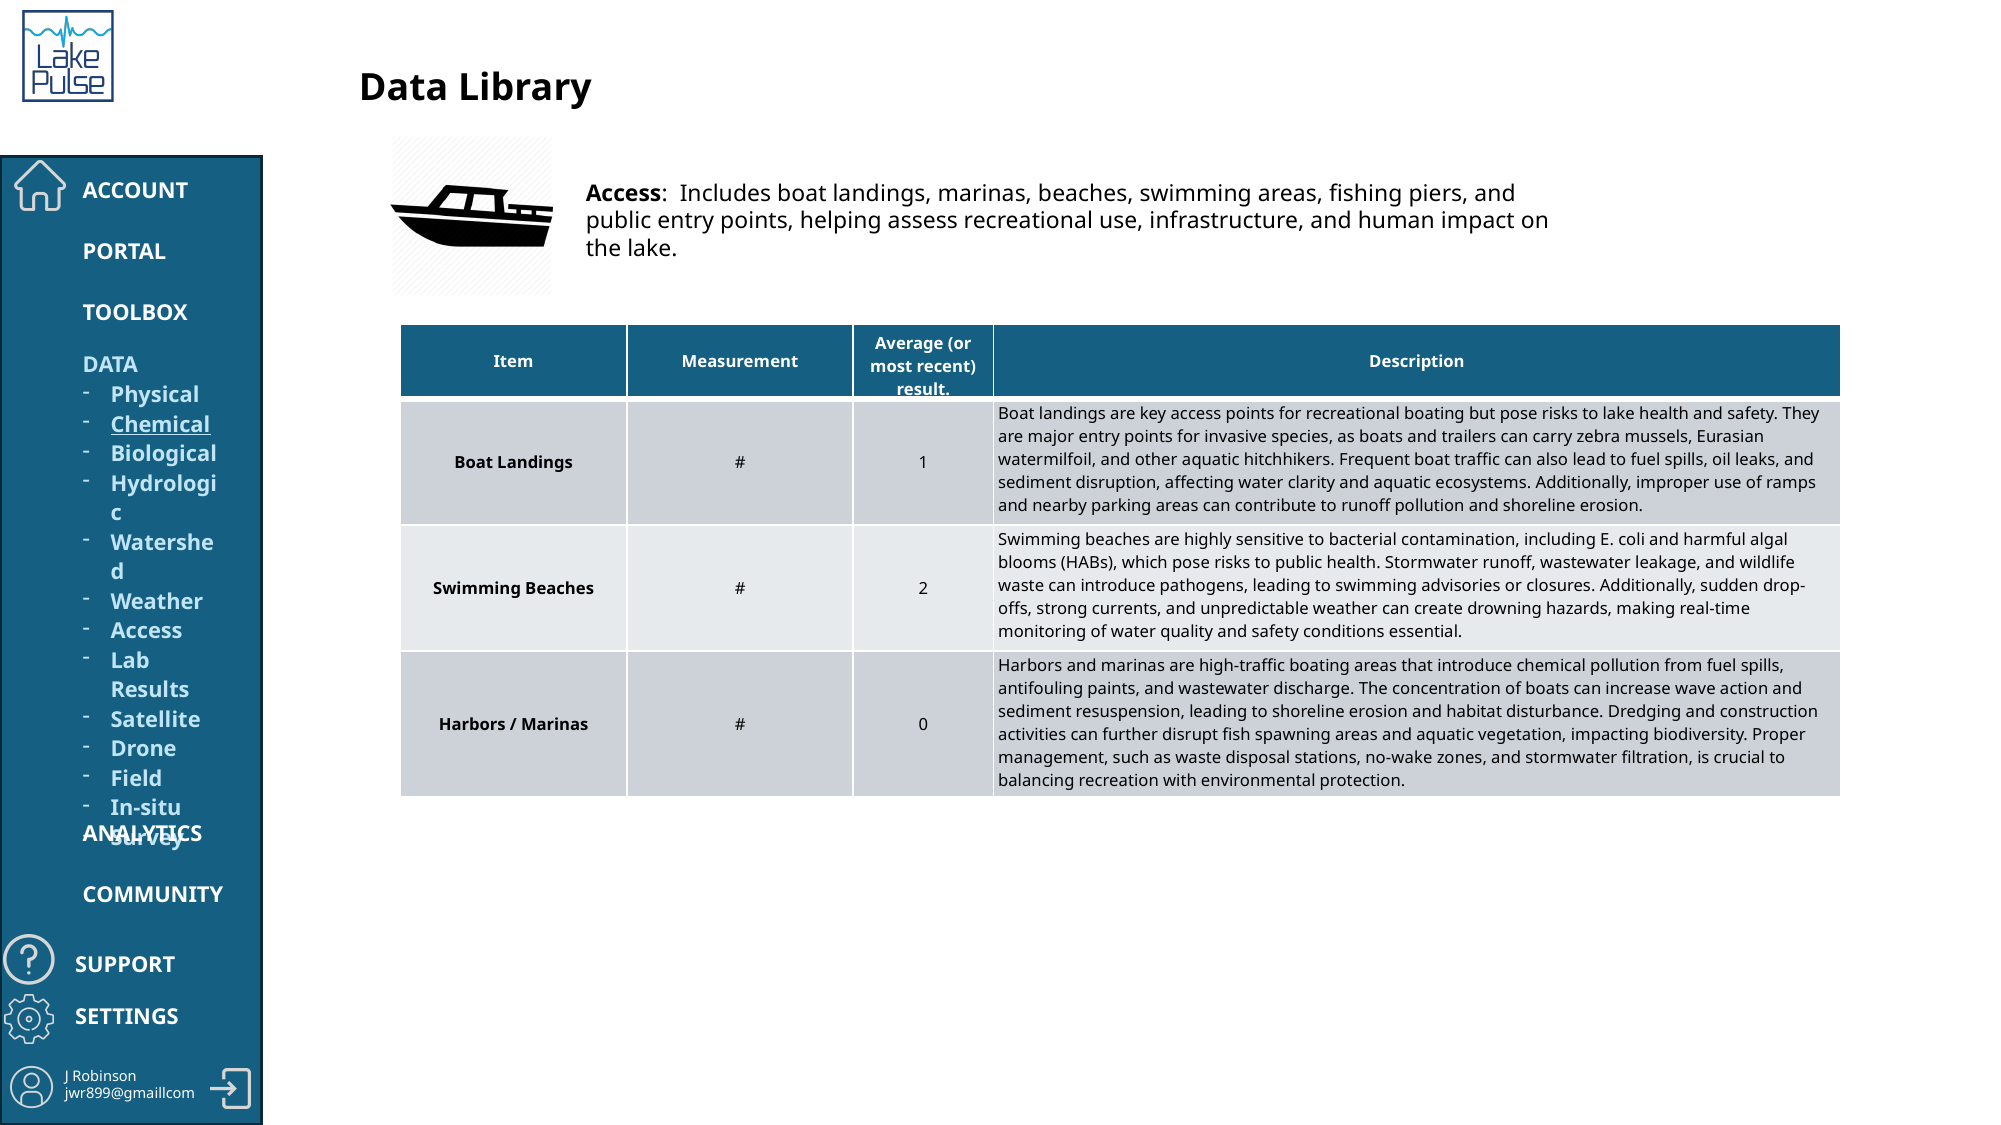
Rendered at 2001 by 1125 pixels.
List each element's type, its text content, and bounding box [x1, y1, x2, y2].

table_cell # [628, 526, 852, 650]
table_cell COMMUNITY [68, 864, 243, 925]
picture [8, 1062, 55, 1110]
text_box J Robinson jwr899@gmaillcom [49, 1059, 210, 1109]
table_cell DATA Physical Chemical Biological Hydrologic Watershed Weather Access Lab Results Satellite Drone Field In-situ Survey [68, 342, 243, 803]
picture [22, 10, 114, 103]
text_box Access: Includes boat landings, marinas, beaches, swimming areas, fishing piers, and public entry points, helping assess recreational use, infrastructure, and human impact on the lake. [571, 170, 1600, 296]
table_cell 0 [854, 652, 993, 796]
table_cell PORTAL [68, 221, 243, 281]
table_header Description [994, 325, 1840, 396]
table_cell # [628, 402, 852, 524]
picture [209, 1067, 252, 1110]
table_cell Swimming beaches are highly sensitive to bacterial contamination, including E. coli and harmful algal blooms (HABs), which pose risks to public health. Stormwater runoff, wastewater leakage, and wildlife waste can introduce pathogens, leading to swimming advisories or closures. Additionally, sudden drop-offs, strong currents, and unpredictable weather can create drowning hazards, making real-time monitoring of water quality and safety conditions essential. [994, 526, 1840, 650]
picture [2, 933, 58, 989]
table_cell Harbors / Marinas [401, 652, 626, 796]
table_cell # [628, 652, 852, 796]
picture [389, 133, 554, 298]
table_cell 2 [854, 526, 993, 650]
table_cell Swimming Beaches [401, 526, 626, 650]
table_cell TOOLBOX [68, 281, 243, 342]
table_cell 1 [854, 402, 993, 524]
text_box [0, 155, 263, 1125]
picture [4, 994, 54, 1044]
table_cell SETTINGS [60, 986, 254, 1047]
table_cell Boat landings are key access points for recreational boating but pose risks to lake health and safety. They are major entry points for invasive species, as boats and trailers can carry zebra mussels, Eurasian watermilfoil, and other aquatic hitchhikers. Frequent boat traffic can also lead to fuel spills, oil leaks, and sediment disruption, affecting water clarity and aquatic ecosystems. Additionally, improper use of ramps and nearby parking areas can contribute to runoff pollution and shoreline erosion. [994, 402, 1840, 524]
text_box Data Library [344, 56, 1045, 116]
picture [14, 159, 66, 212]
table_header Item [401, 325, 626, 396]
table_cell Harbors and marinas are high-traffic boating areas that introduce chemical pollution from fuel spills, antifouling paints, and wastewater discharge. The concentration of boats can increase wave action and sediment resuspension, leading to shoreline erosion and habitat disturbance. Dredging and construction activities can further disrupt fish spawning areas and aquatic vegetation, impacting biodiversity. Proper management, such as waste disposal stations, no-wake zones, and stormwater filtration, is crucial to balancing recreation with environmental protection. [994, 652, 1840, 796]
table_header Average (or most recent) result. [854, 325, 993, 396]
table_header Measurement [628, 325, 852, 396]
table_cell ANALYTICS [68, 803, 243, 864]
table_header SUPPORT [60, 941, 254, 986]
table_header ACCOUNT [68, 160, 243, 221]
table_cell Boat Landings [401, 402, 626, 524]
